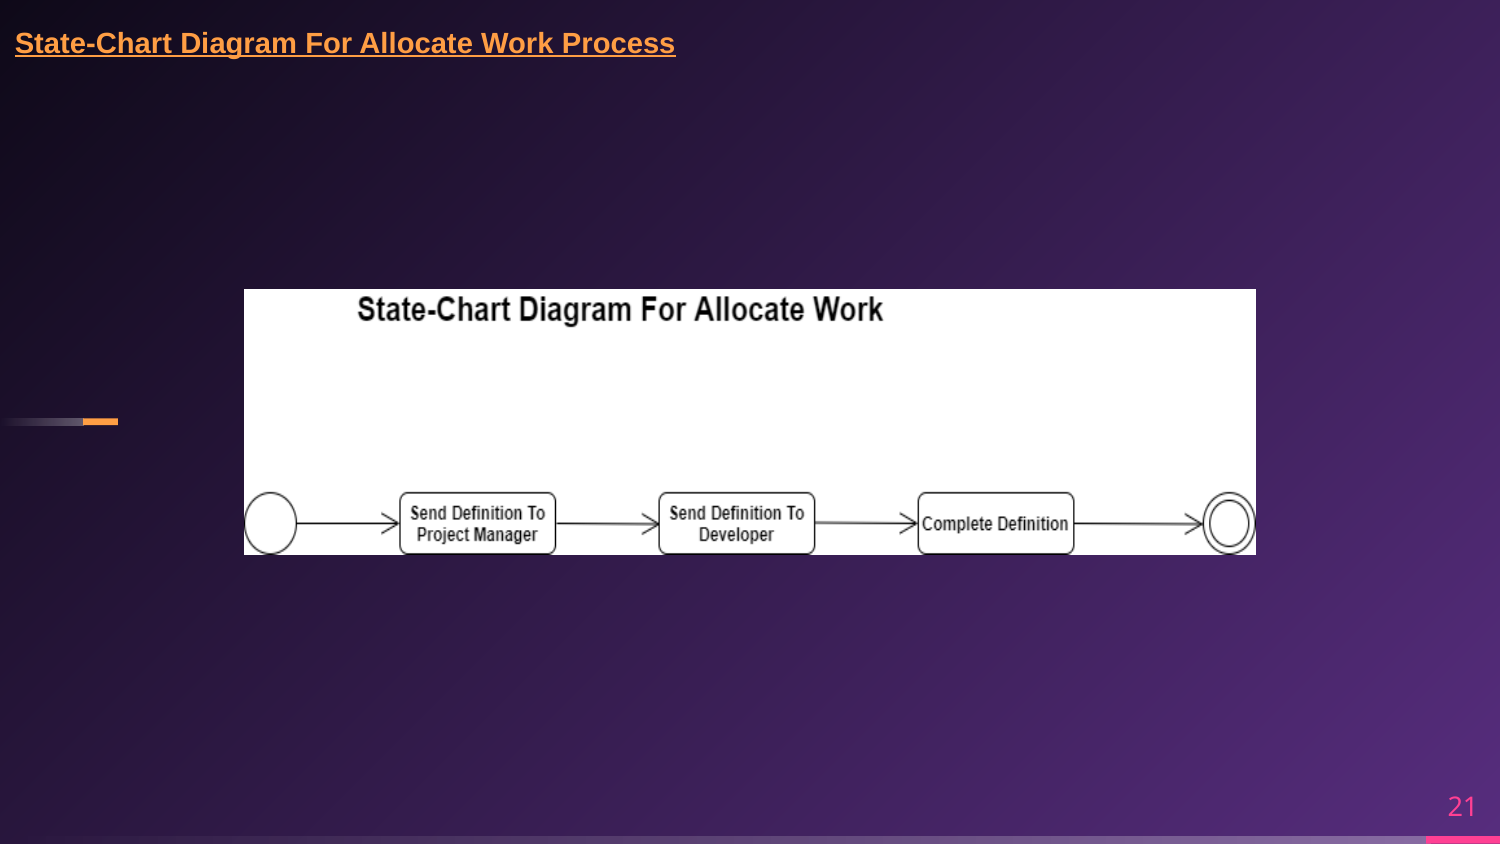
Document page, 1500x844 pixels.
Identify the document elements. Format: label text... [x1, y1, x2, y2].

slide_number 21 [1426, 779, 1500, 837]
text_box State-Chart Diagram For Allocate Work Process [0, 16, 1500, 67]
picture [244, 289, 1256, 555]
